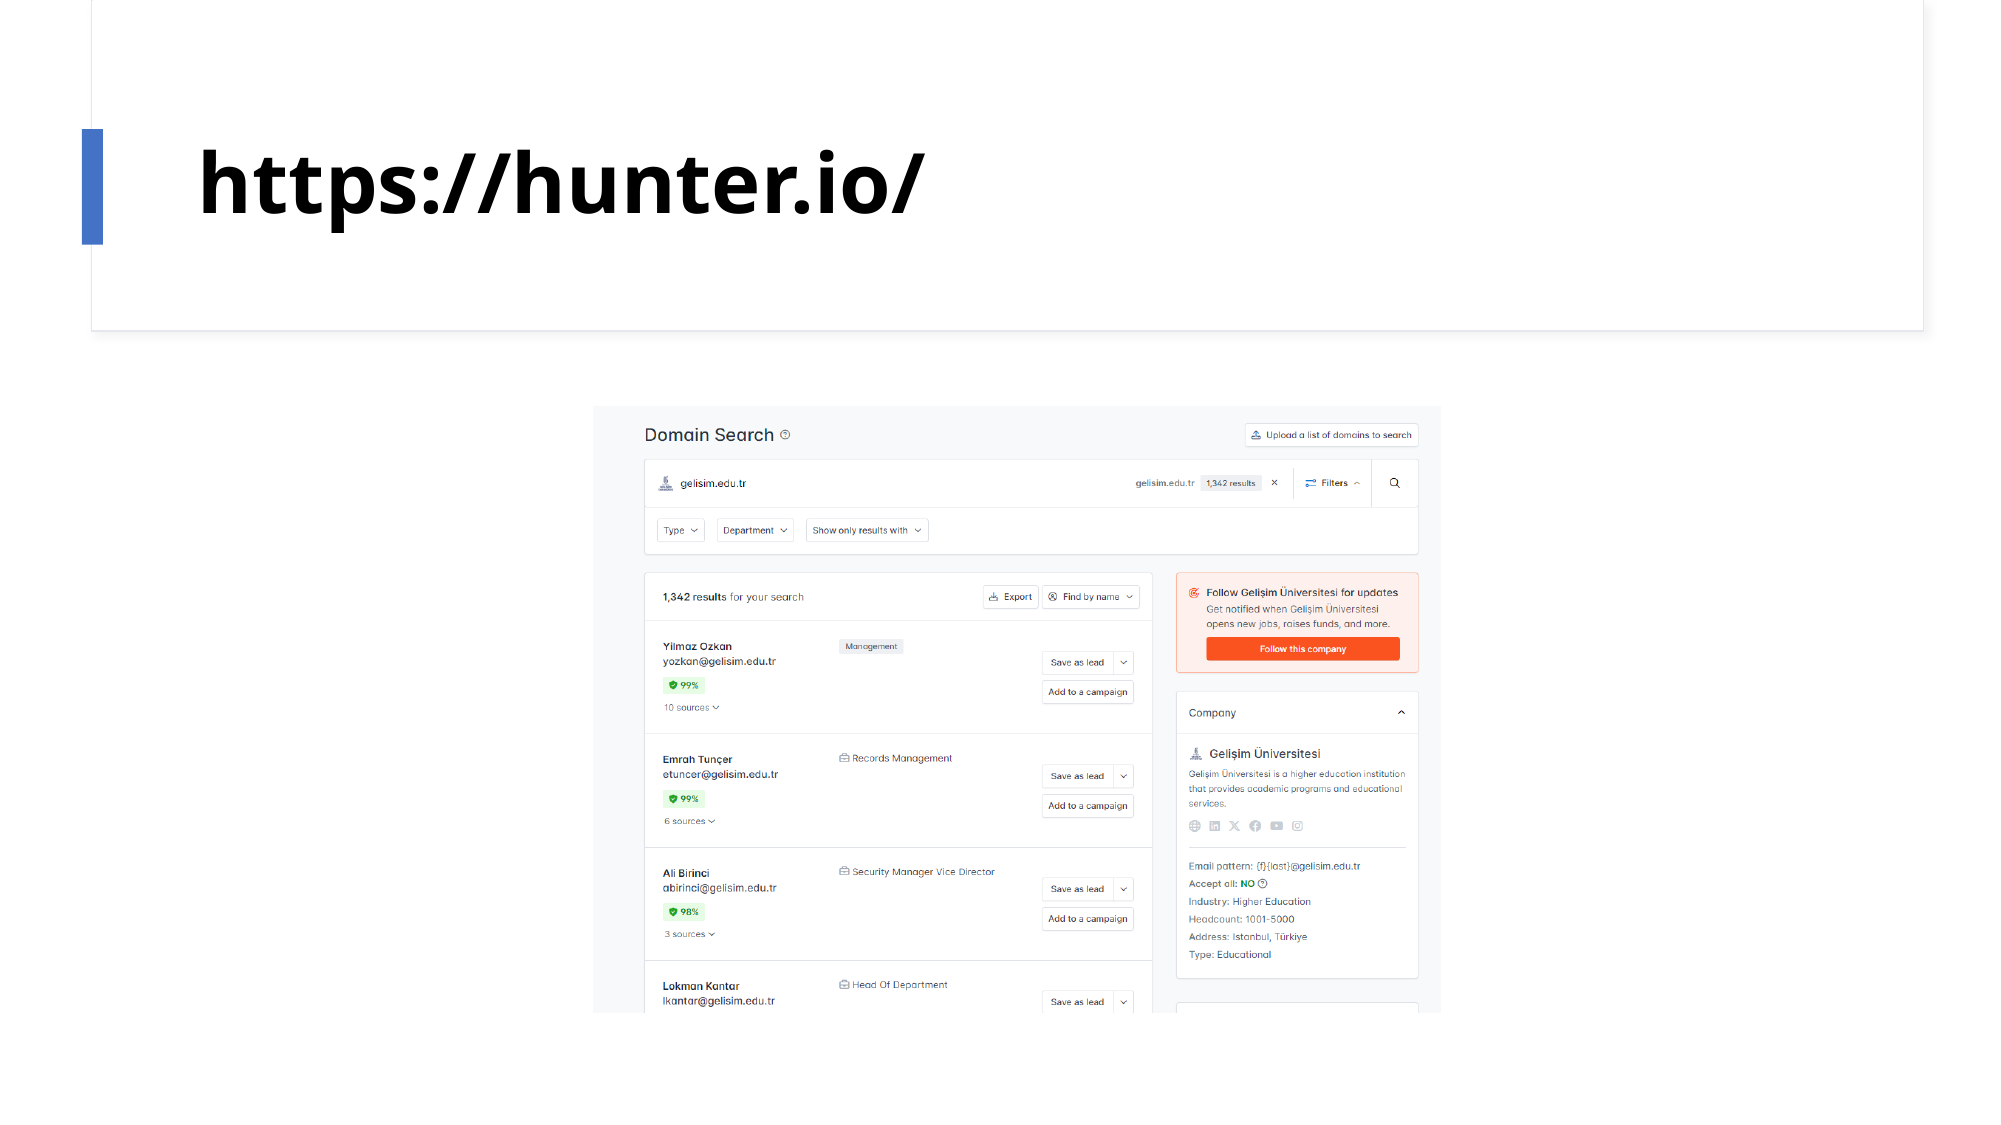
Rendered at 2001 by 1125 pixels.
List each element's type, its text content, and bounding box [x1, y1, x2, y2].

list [593, 406, 1441, 1013]
title https://hunter.io/ [183, 90, 1851, 284]
